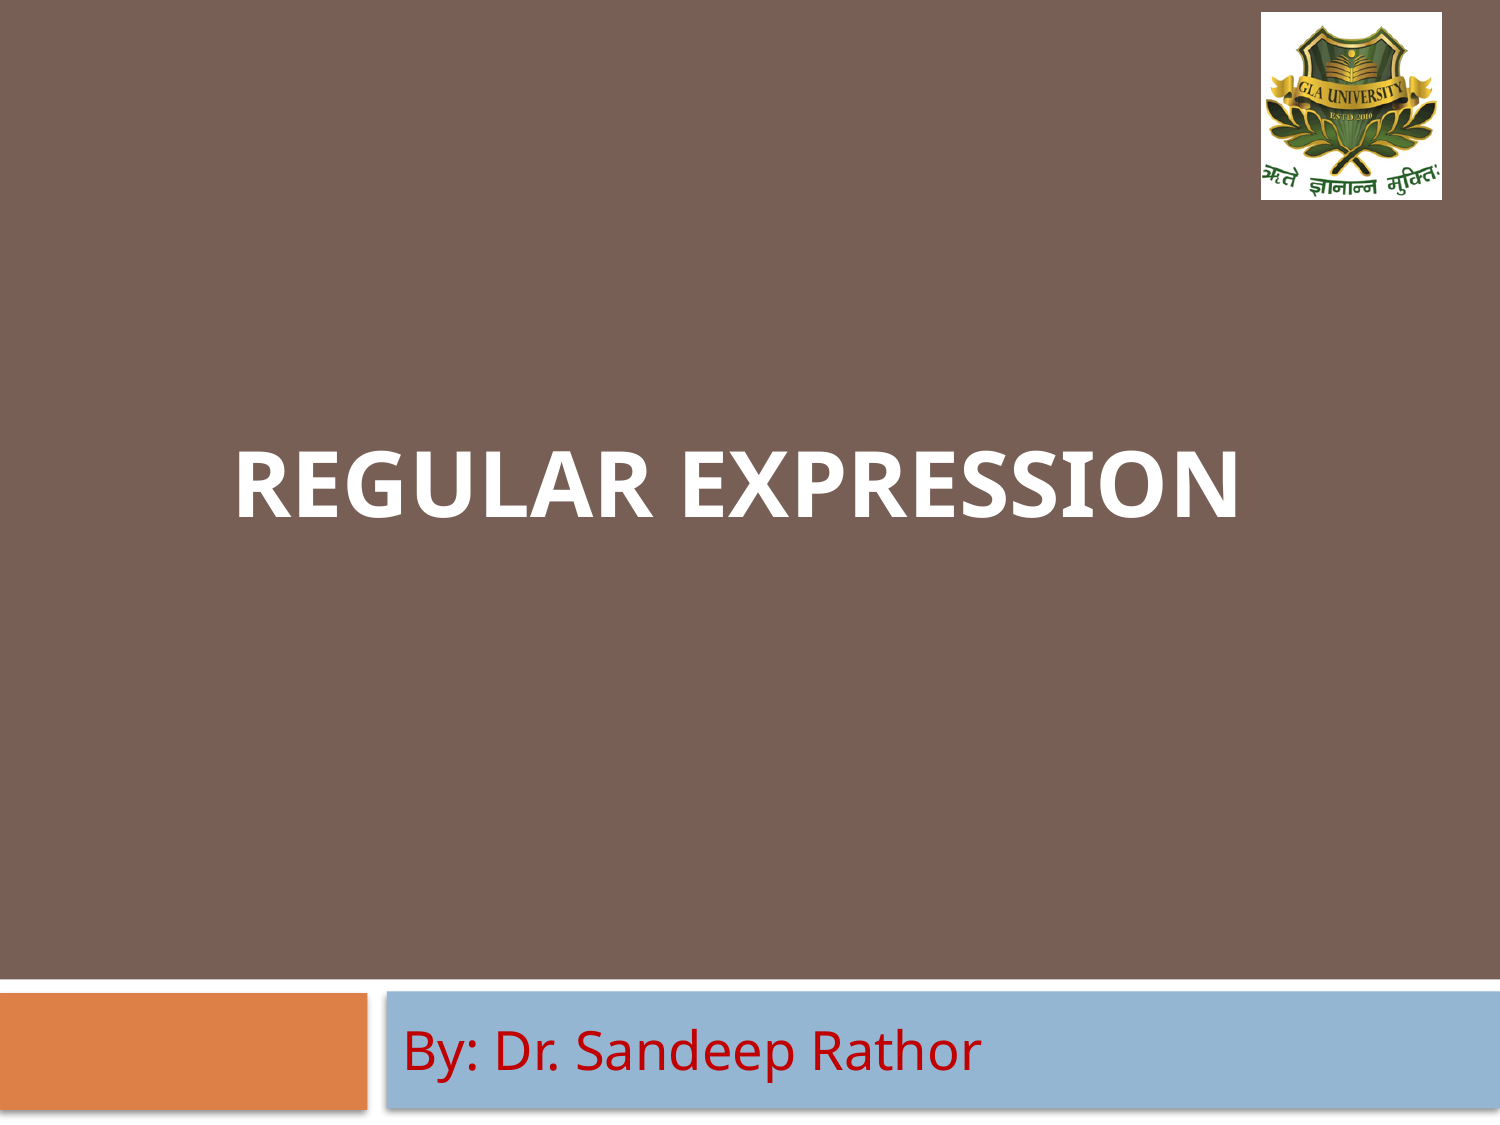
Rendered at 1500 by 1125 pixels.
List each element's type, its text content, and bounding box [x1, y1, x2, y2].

subtitle By: Dr. Sandeep Rathor [387, 992, 1488, 1105]
title Regular Expression [206, 243, 1270, 544]
picture [1260, 12, 1442, 201]
